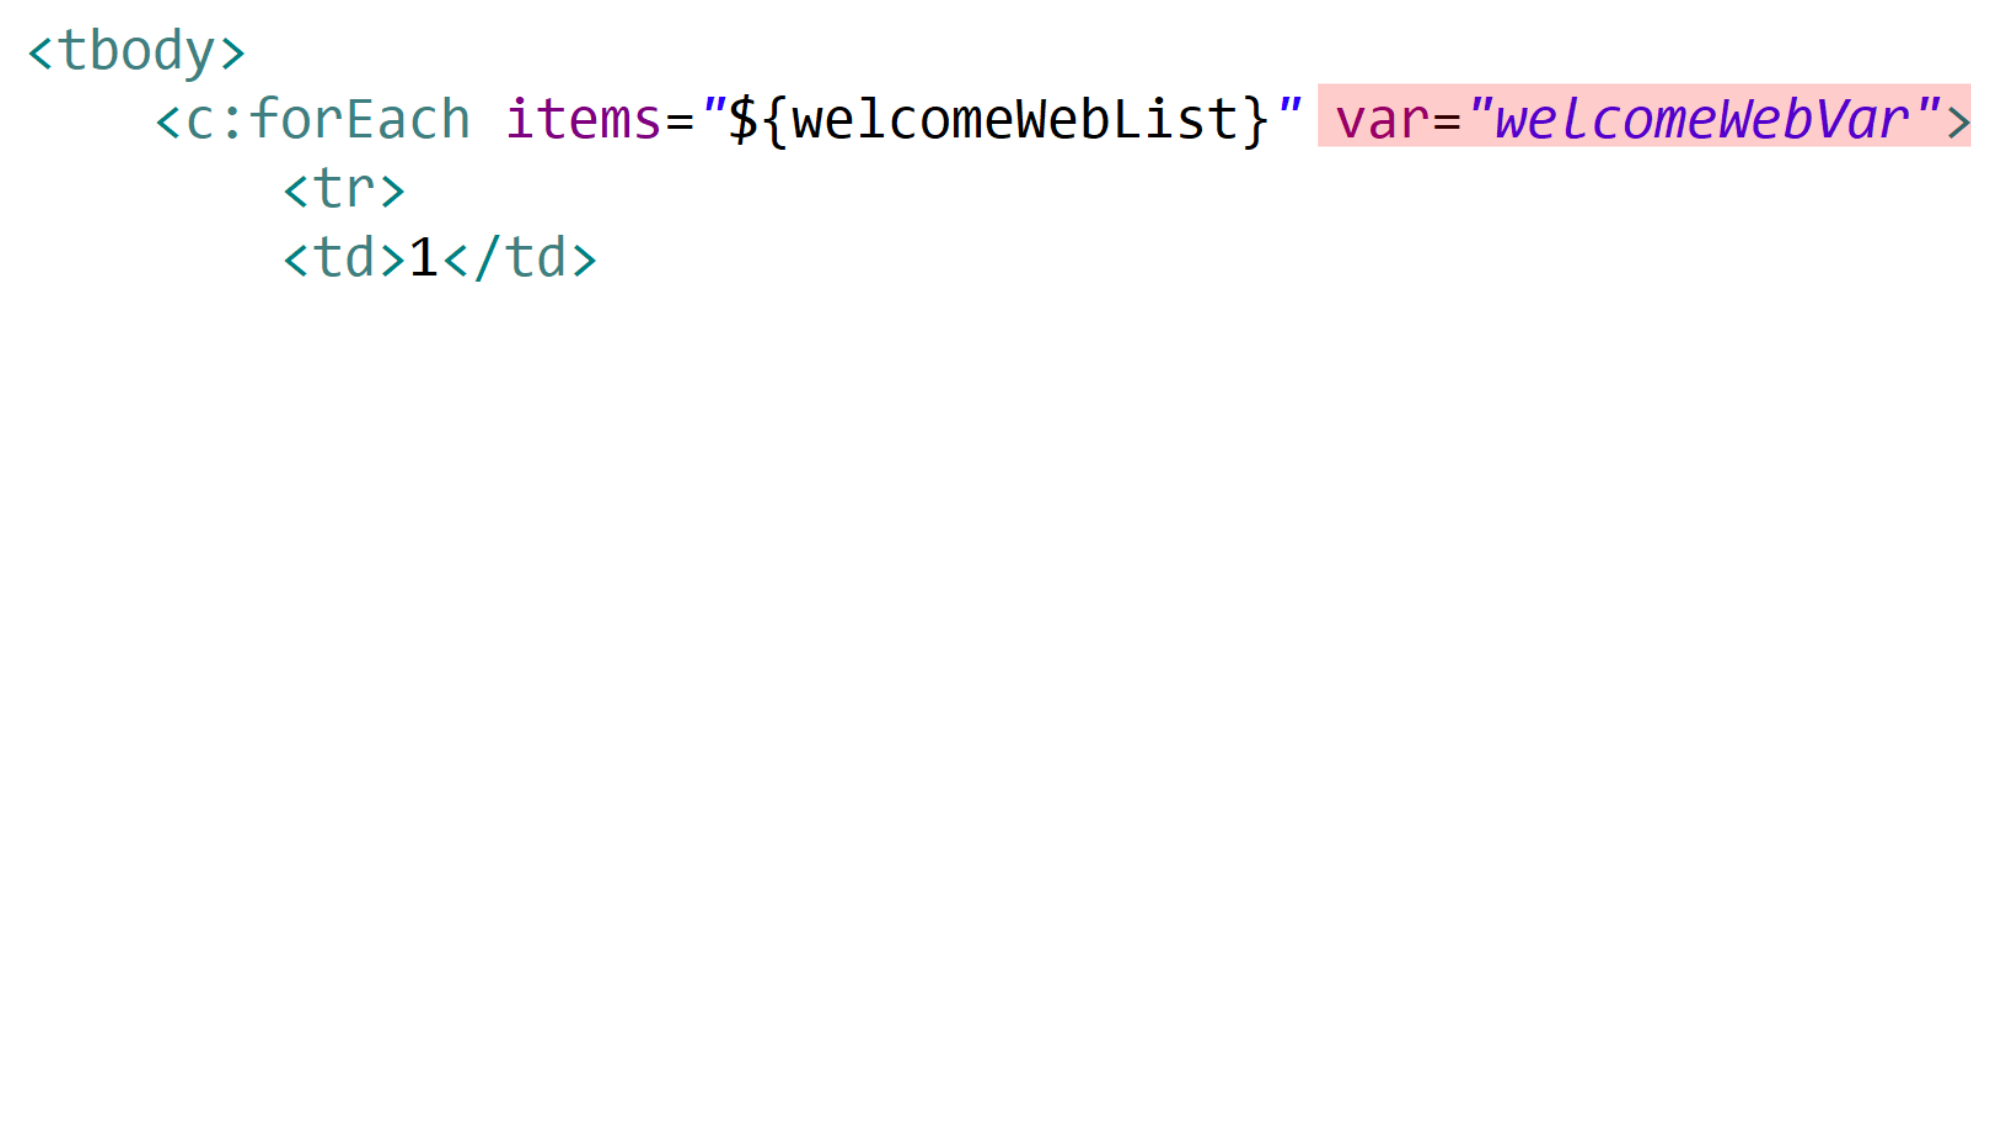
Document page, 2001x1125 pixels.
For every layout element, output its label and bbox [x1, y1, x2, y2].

picture [0, 13, 2000, 283]
